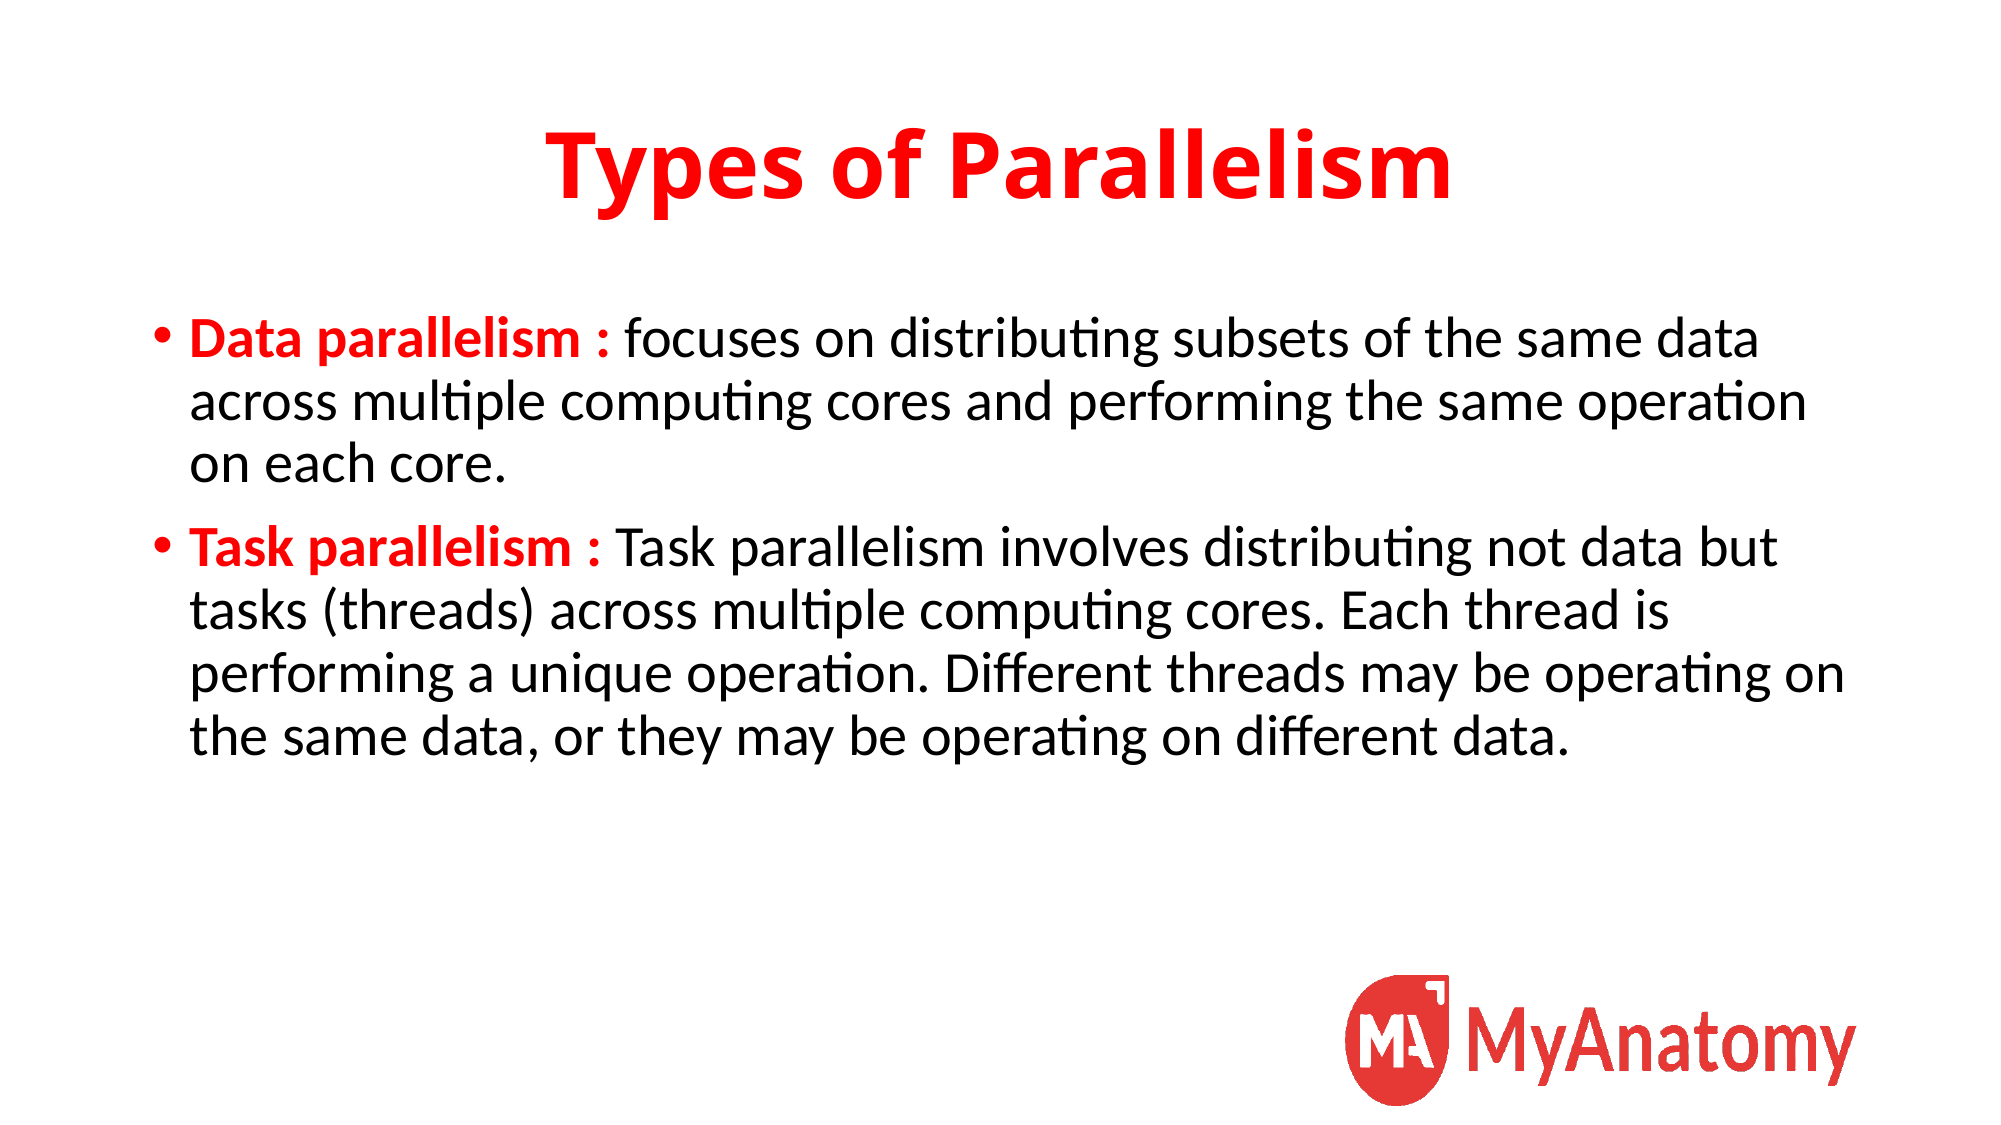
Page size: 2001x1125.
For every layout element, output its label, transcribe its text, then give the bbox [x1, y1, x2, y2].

list Data parallelism : focuses on distributing subsets of the same data across multiple computing cores and performing the same operation on each core. Task parallelism : Task parallelism involves distributing not data but tasks (threads) across multiple computing cores. Each thread is performing a unique operation. Different threads may be operating on the same data, or they may be operating on different data. [137, 299, 1863, 1014]
title Types of Parallelism [137, 59, 1863, 278]
picture [1337, 1014, 1863, 1125]
